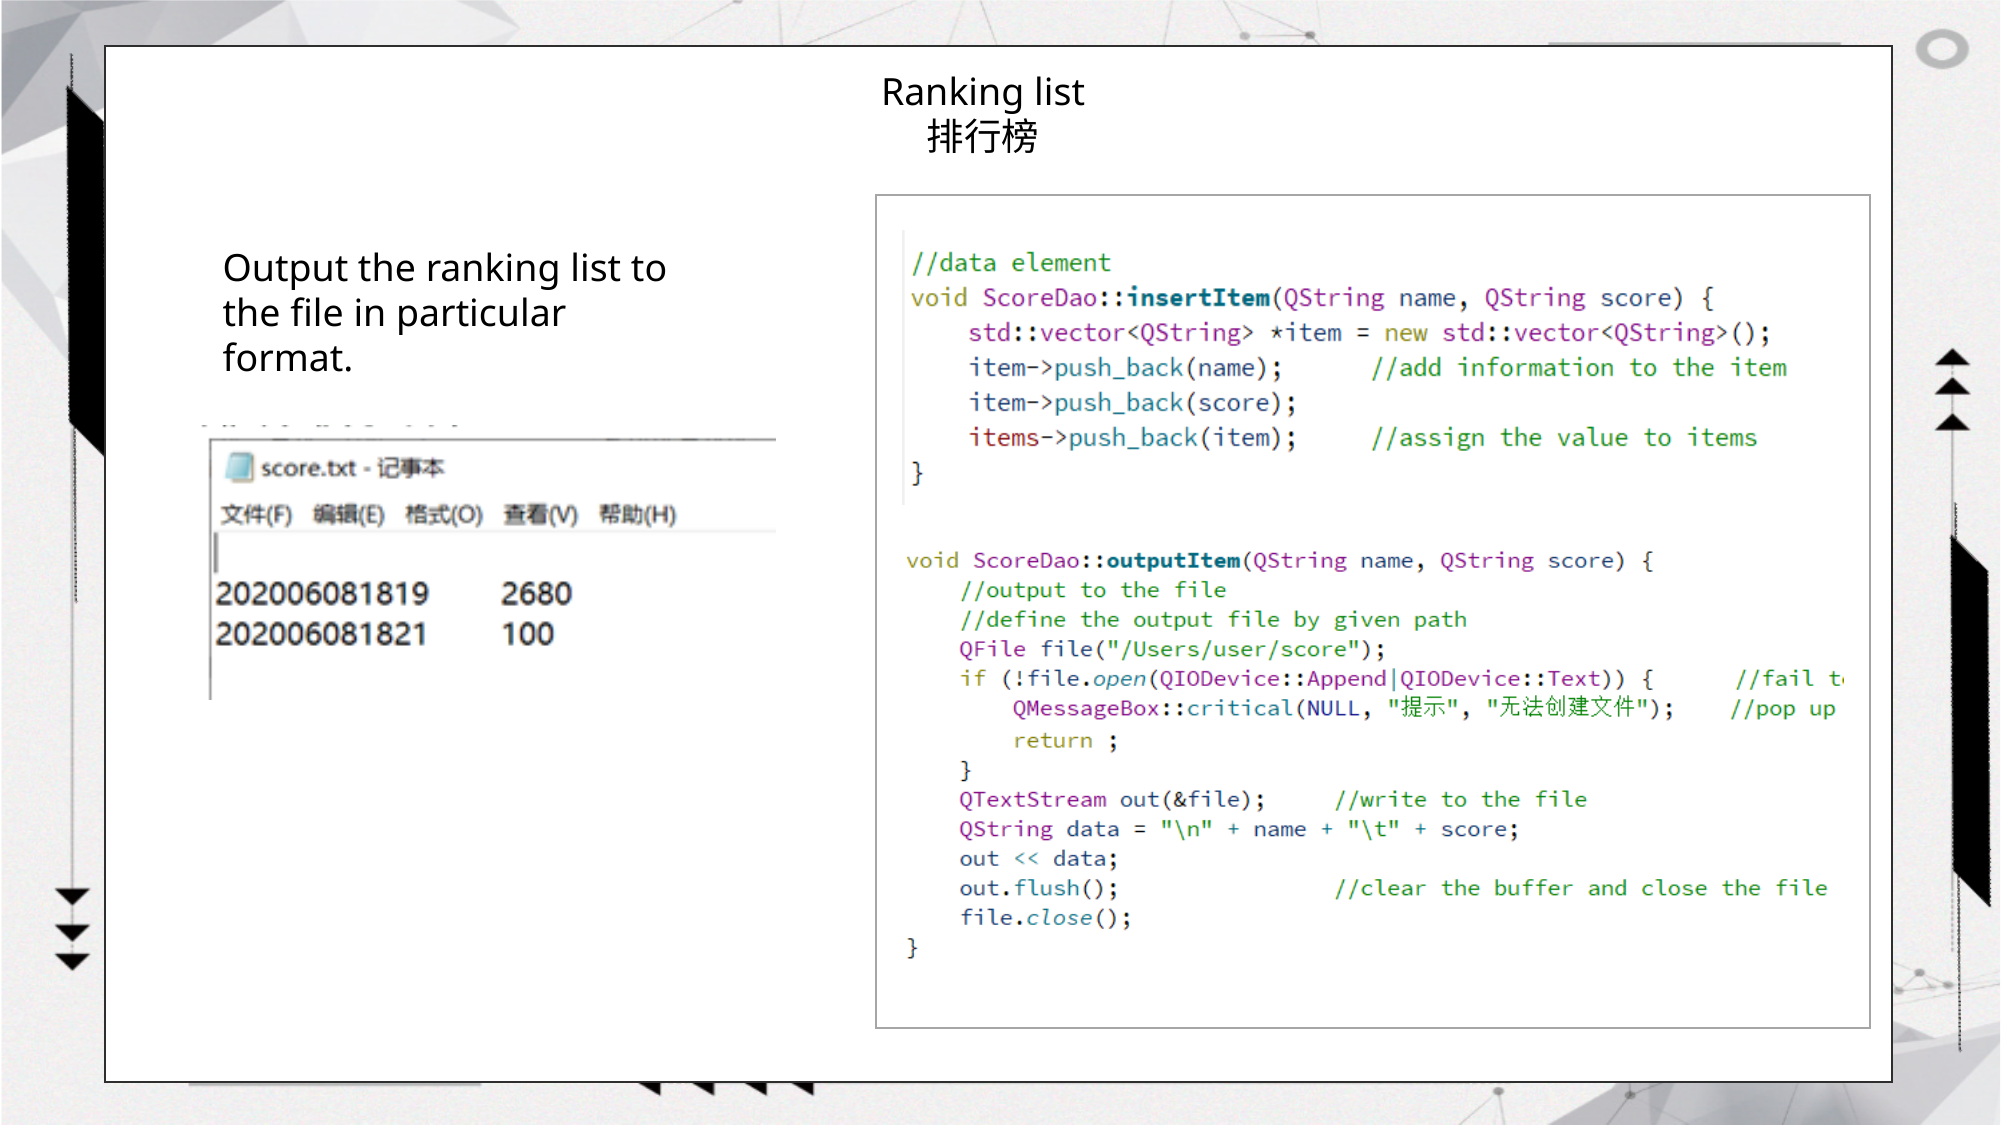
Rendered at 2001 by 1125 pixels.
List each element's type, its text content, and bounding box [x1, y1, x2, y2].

text_box Ranking list 排行榜 [728, 60, 1238, 166]
text_box [875, 194, 1871, 1029]
text_box Output the ranking list to the file in particular format. [207, 236, 686, 387]
picture [0, 0, 2001, 1125]
